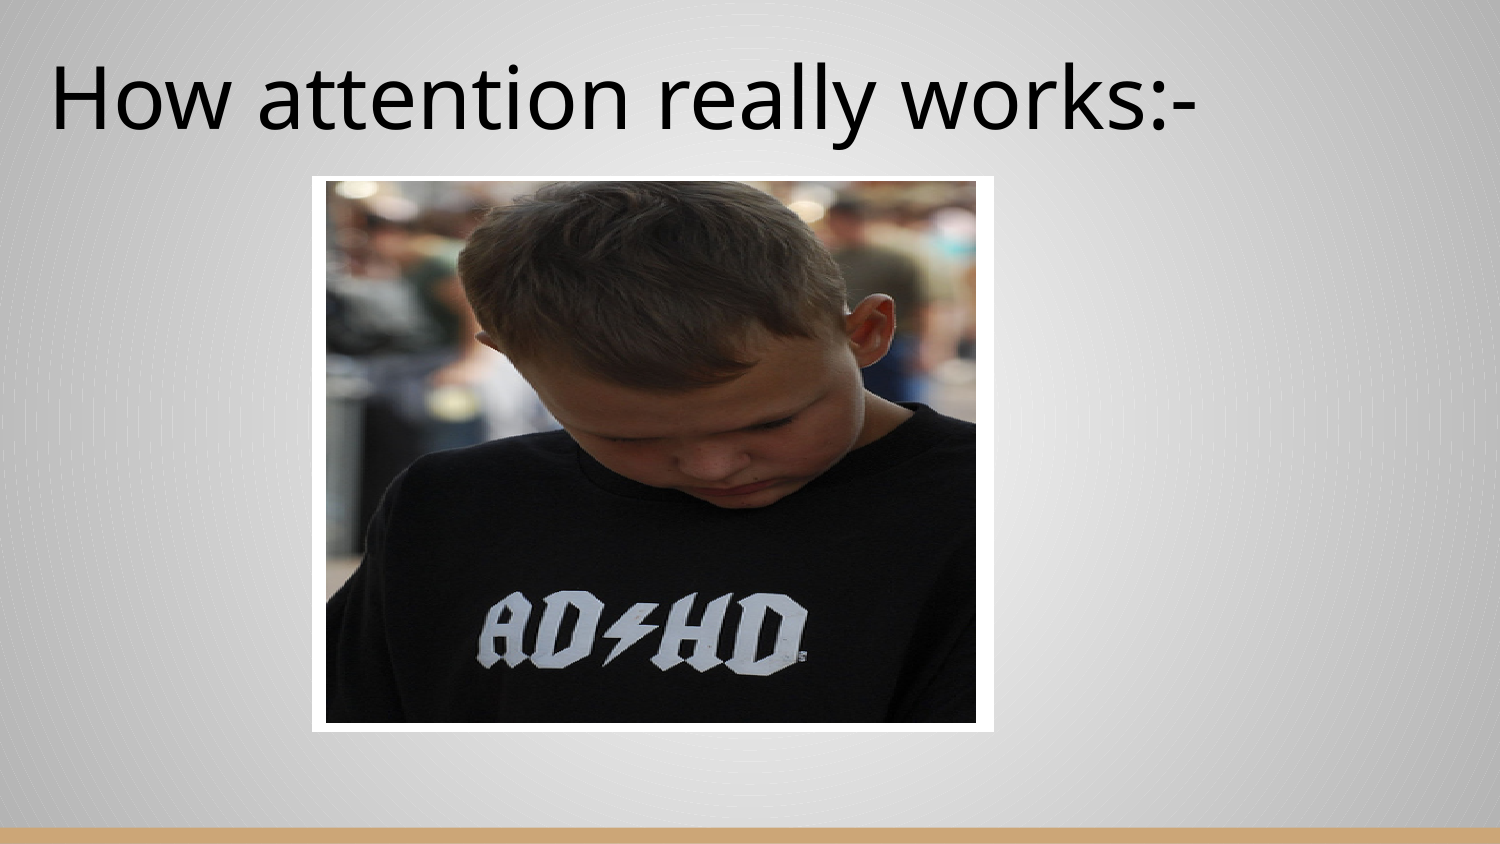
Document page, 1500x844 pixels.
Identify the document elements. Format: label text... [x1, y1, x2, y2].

title How attention really works:- [33, 25, 1432, 162]
picture [312, 176, 994, 732]
